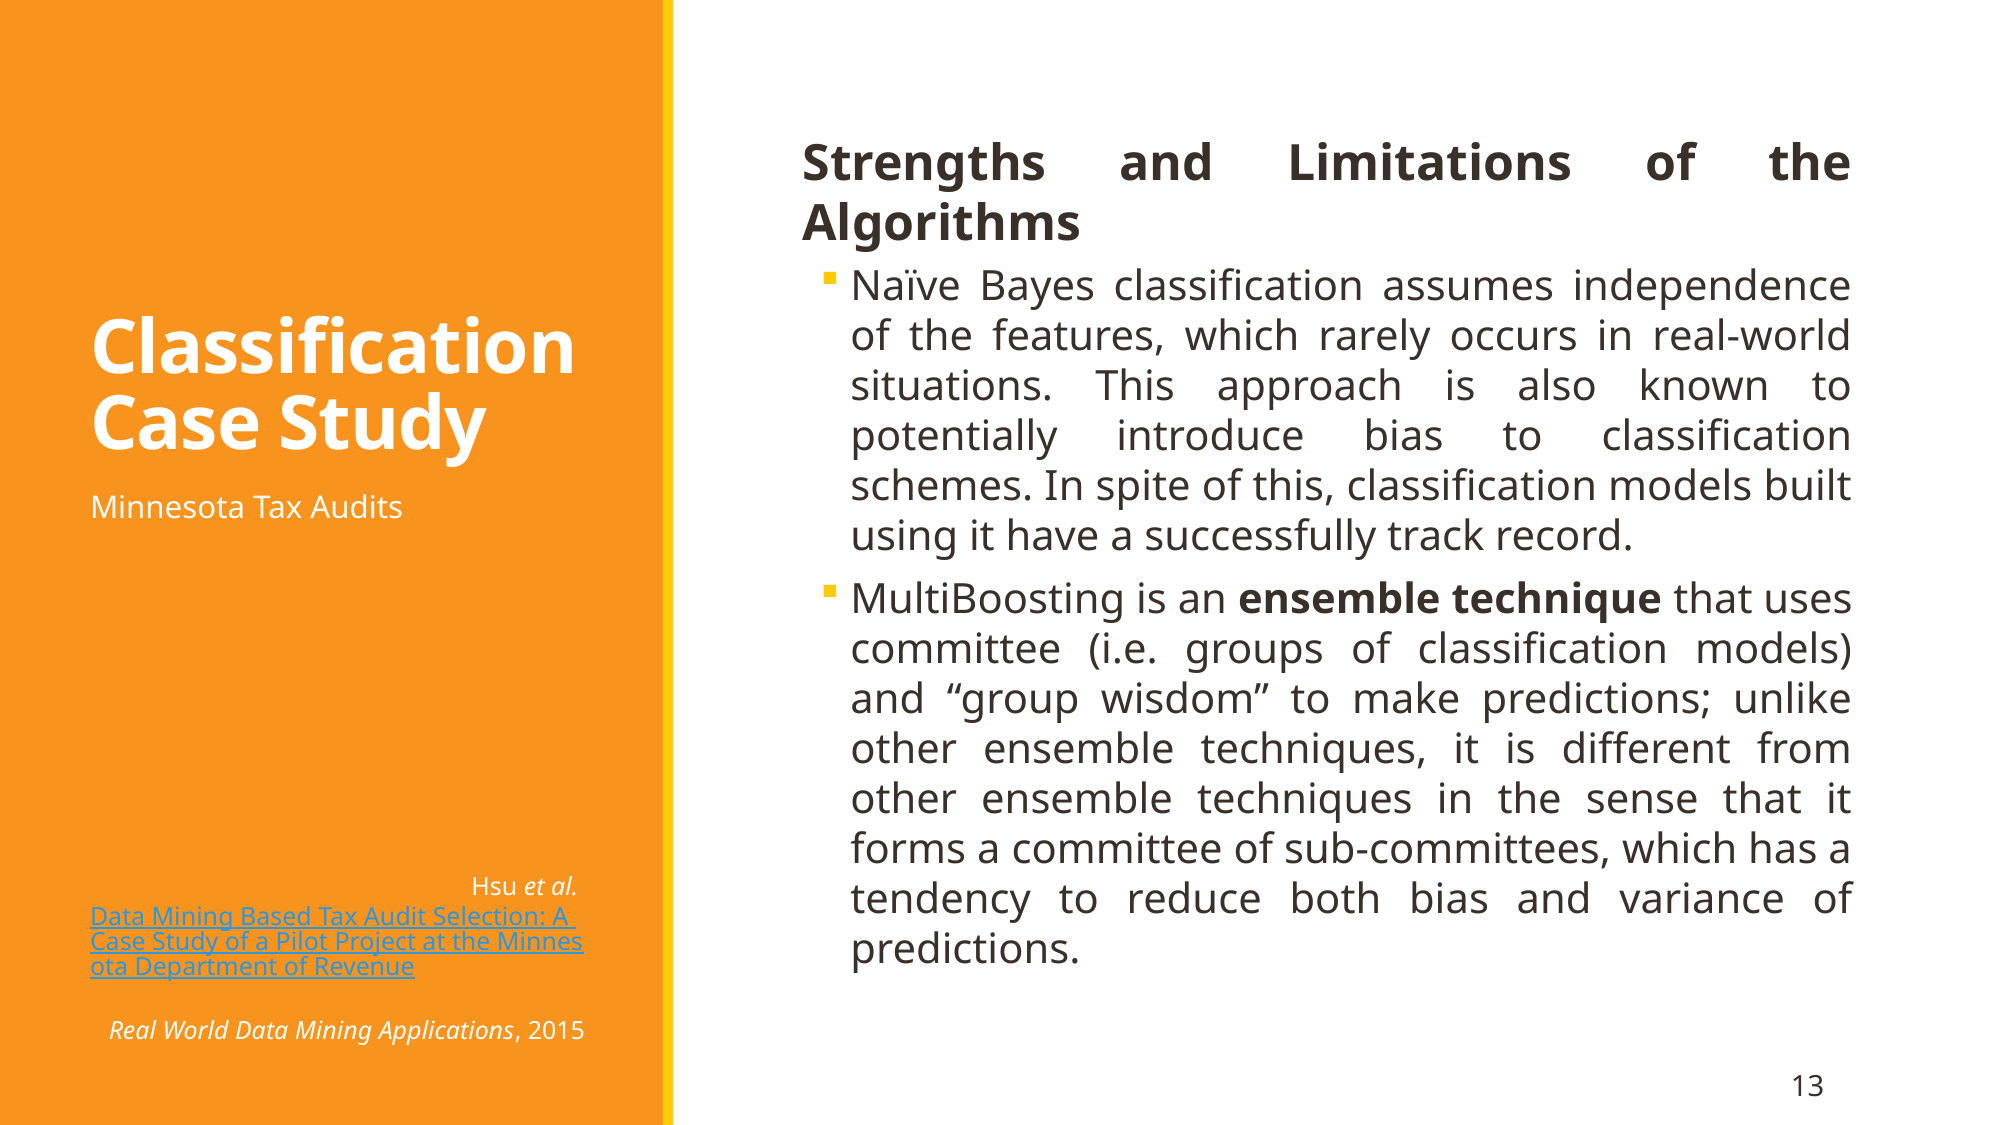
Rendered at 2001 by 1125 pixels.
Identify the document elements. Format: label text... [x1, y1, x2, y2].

slide_number 13 [1624, 1057, 1840, 1118]
list Strengths and Limitations of the Algorithms Naïve Bayes classification assumes independence of the features, which rarely occurs in real-world situations. This approach is also known to potentially introduce bias to classification schemes. In spite of this, classification models built using it have a successfully track record. MultiBoosting is an ensemble technique that uses committee (i.e. groups of classification models) and “group wisdom” to make predictions; unlike other ensemble techniques, it is different from other ensemble techniques in the sense that it forms a committee of sub-committees, which has a tendency to reduce both bias and variance of predictions. [787, 120, 1853, 983]
list Minnesota Tax Audits Hsu et al. Data Mining Based Tax Audit Selection: A Case Study of a Pilot Project at the Minnesota Department of Revenue Real World Data Mining Applications, 2015 [75, 479, 600, 1035]
title Classification Case Study [75, 97, 600, 473]
